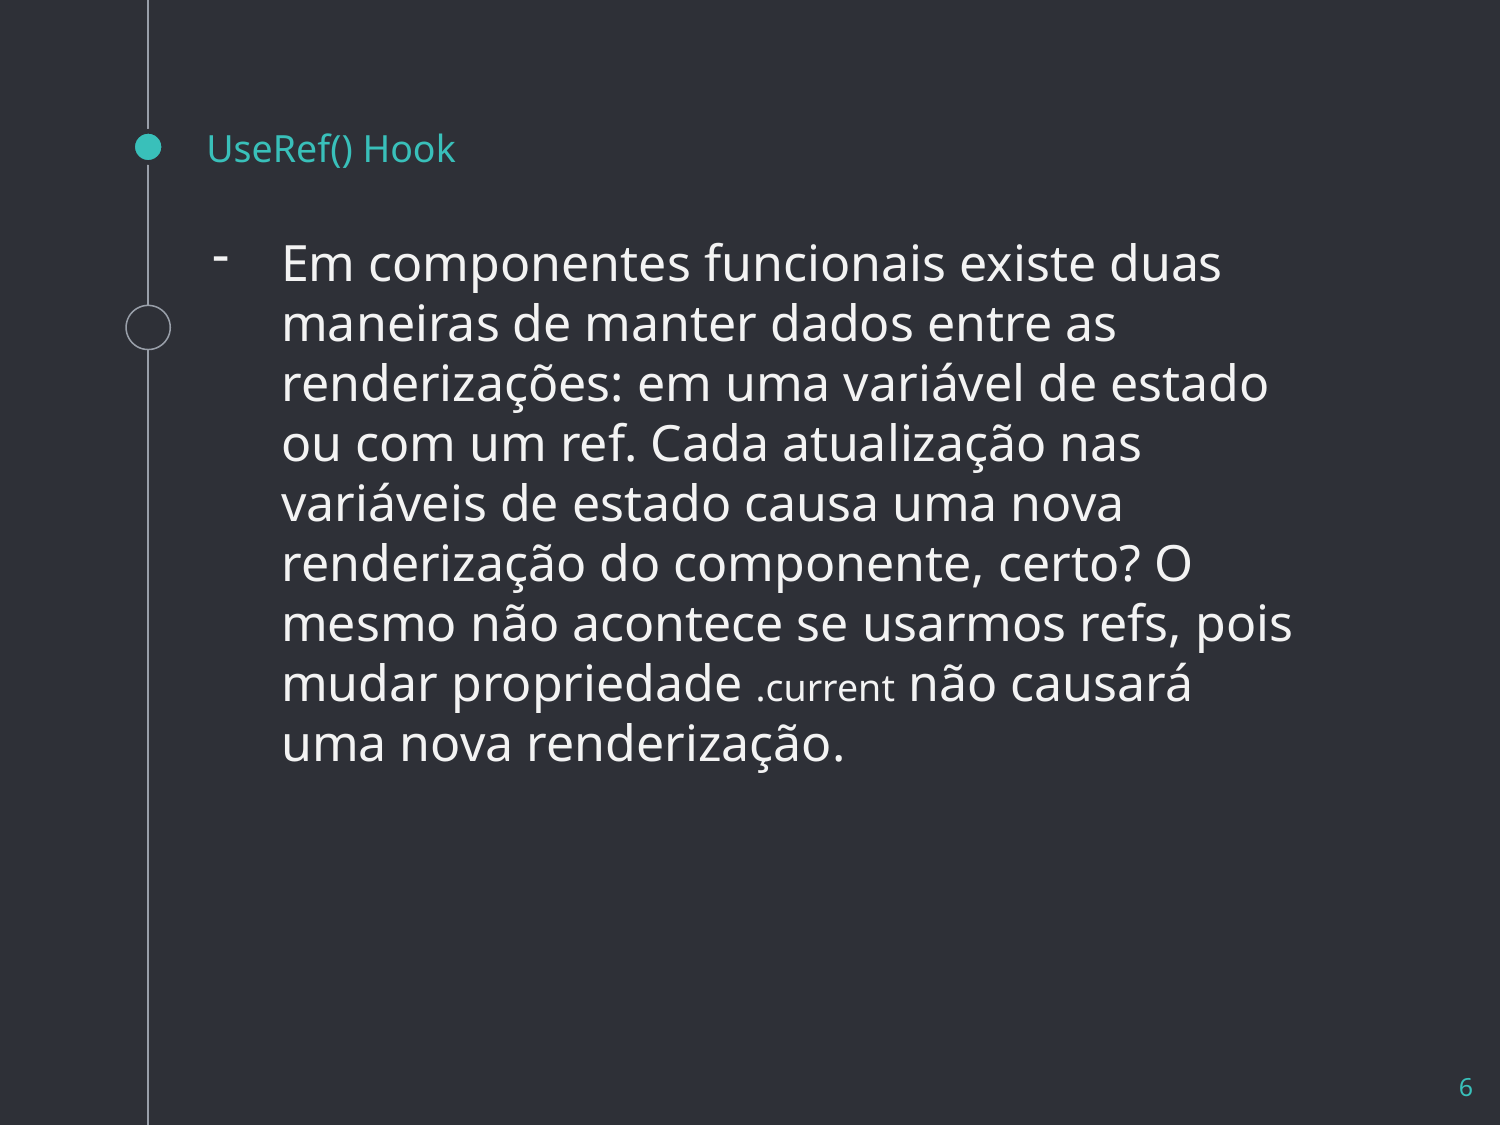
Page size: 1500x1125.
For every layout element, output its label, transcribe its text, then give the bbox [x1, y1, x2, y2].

title UseRef() Hook [191, 109, 1317, 185]
slide_number 6 [1398, 1056, 1489, 1125]
list Em componentes funcionais existe duas maneiras de manter dados entre as renderizações: em uma variável de estado ou com um ref. Cada atualização nas variáveis de estado causa uma nova renderização do componente, certo? O mesmo não acontece se usarmos refs, pois mudar propriedade .current não causará uma nova renderização. [191, 216, 1317, 1032]
